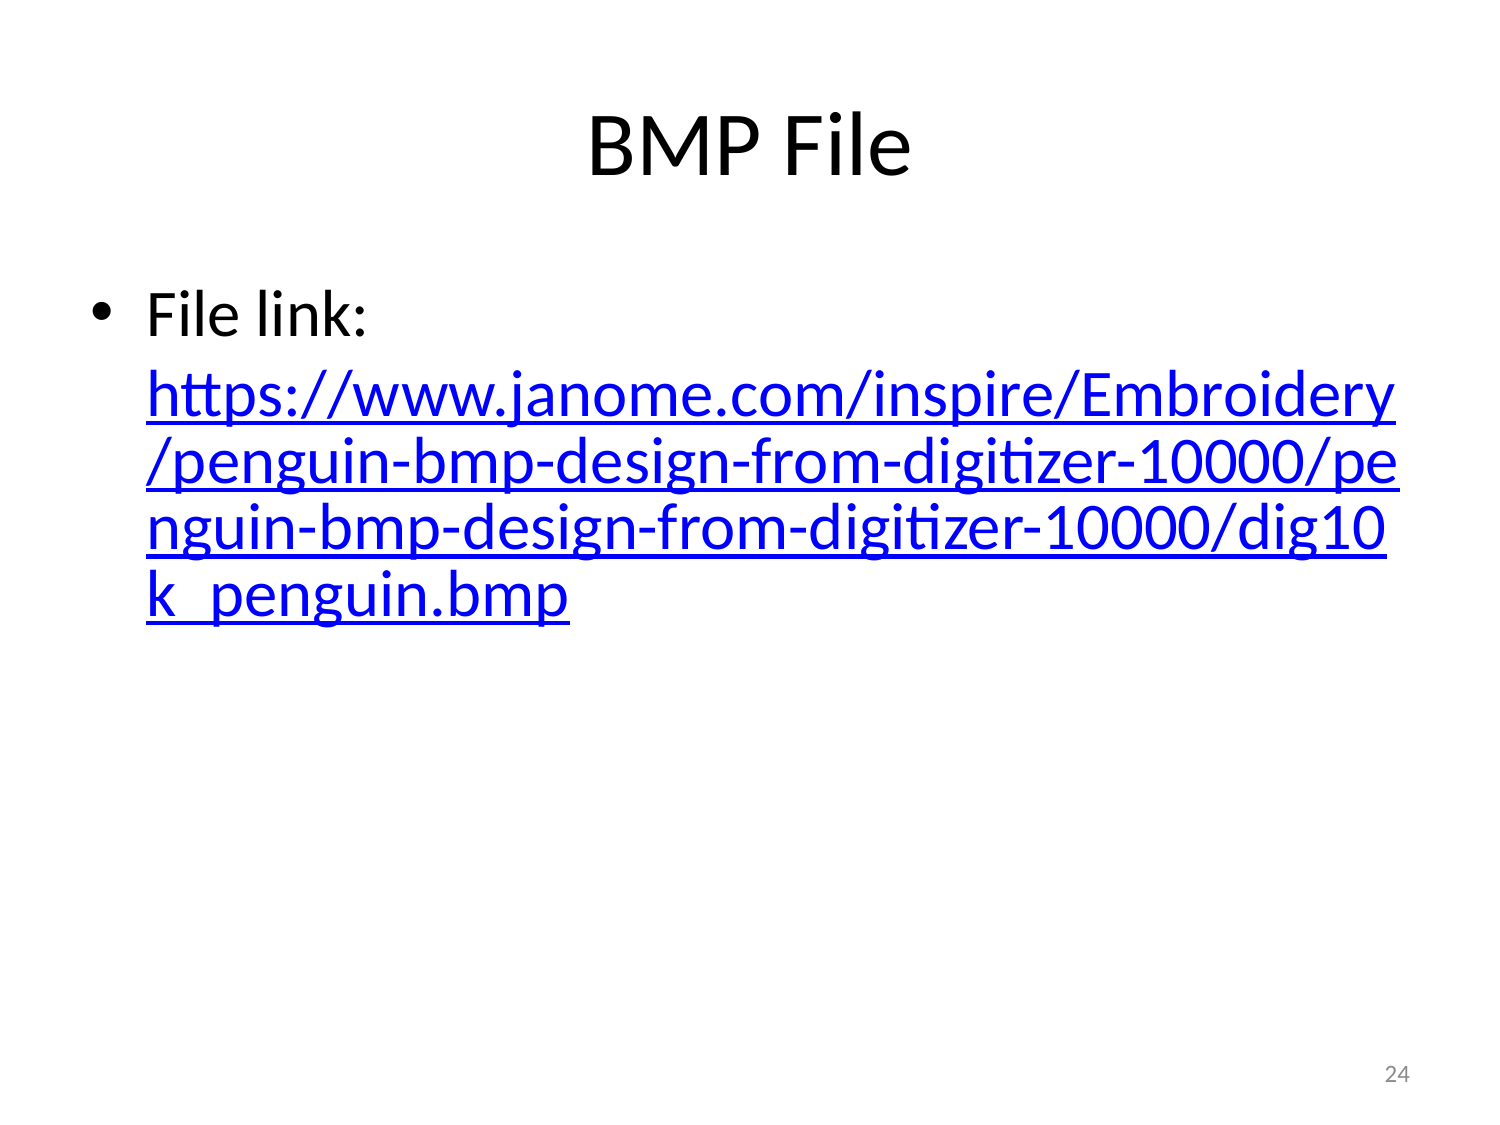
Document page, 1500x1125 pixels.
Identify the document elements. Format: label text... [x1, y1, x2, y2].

list File link: https://www.janome.com/inspire/Embroidery/penguin-bmp-design-from-digitizer-10000/penguin-bmp-design-from-digitizer-10000/dig10k_penguin.bmp [74, 262, 1426, 1006]
slide_number 24 [1074, 1042, 1425, 1103]
title BMP File [74, 44, 1426, 233]
